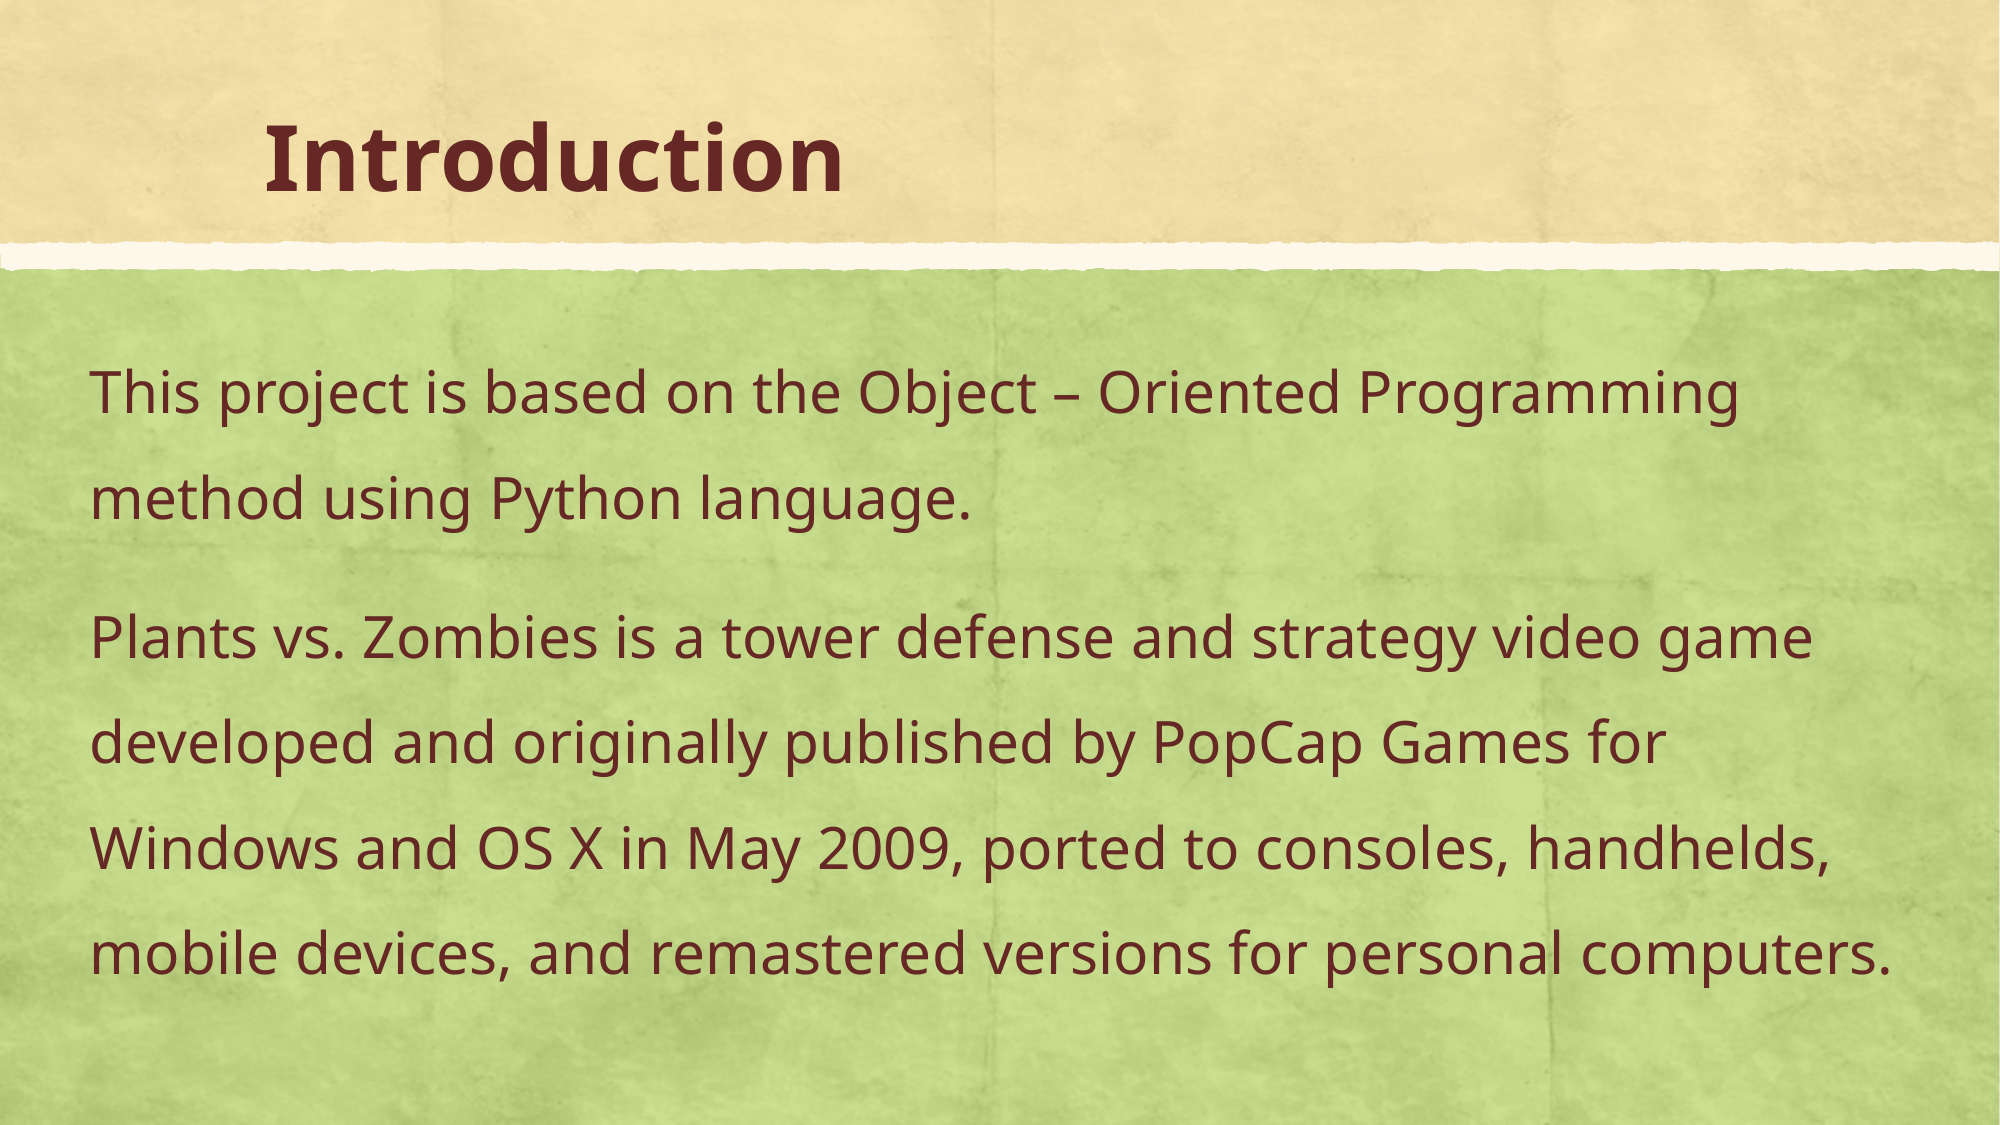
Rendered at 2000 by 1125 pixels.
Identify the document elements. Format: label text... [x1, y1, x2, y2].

list This project is based on the Object – Oriented Programming method using Python language. Plants vs. Zombies is a tower defense and strategy video game developed and originally published by PopCap Games for Windows and OS X in May 2009, ported to consoles, handhelds, mobile devices, and remastered versions for personal computers. [74, 312, 1925, 1075]
title Introduction [249, 31, 1750, 219]
